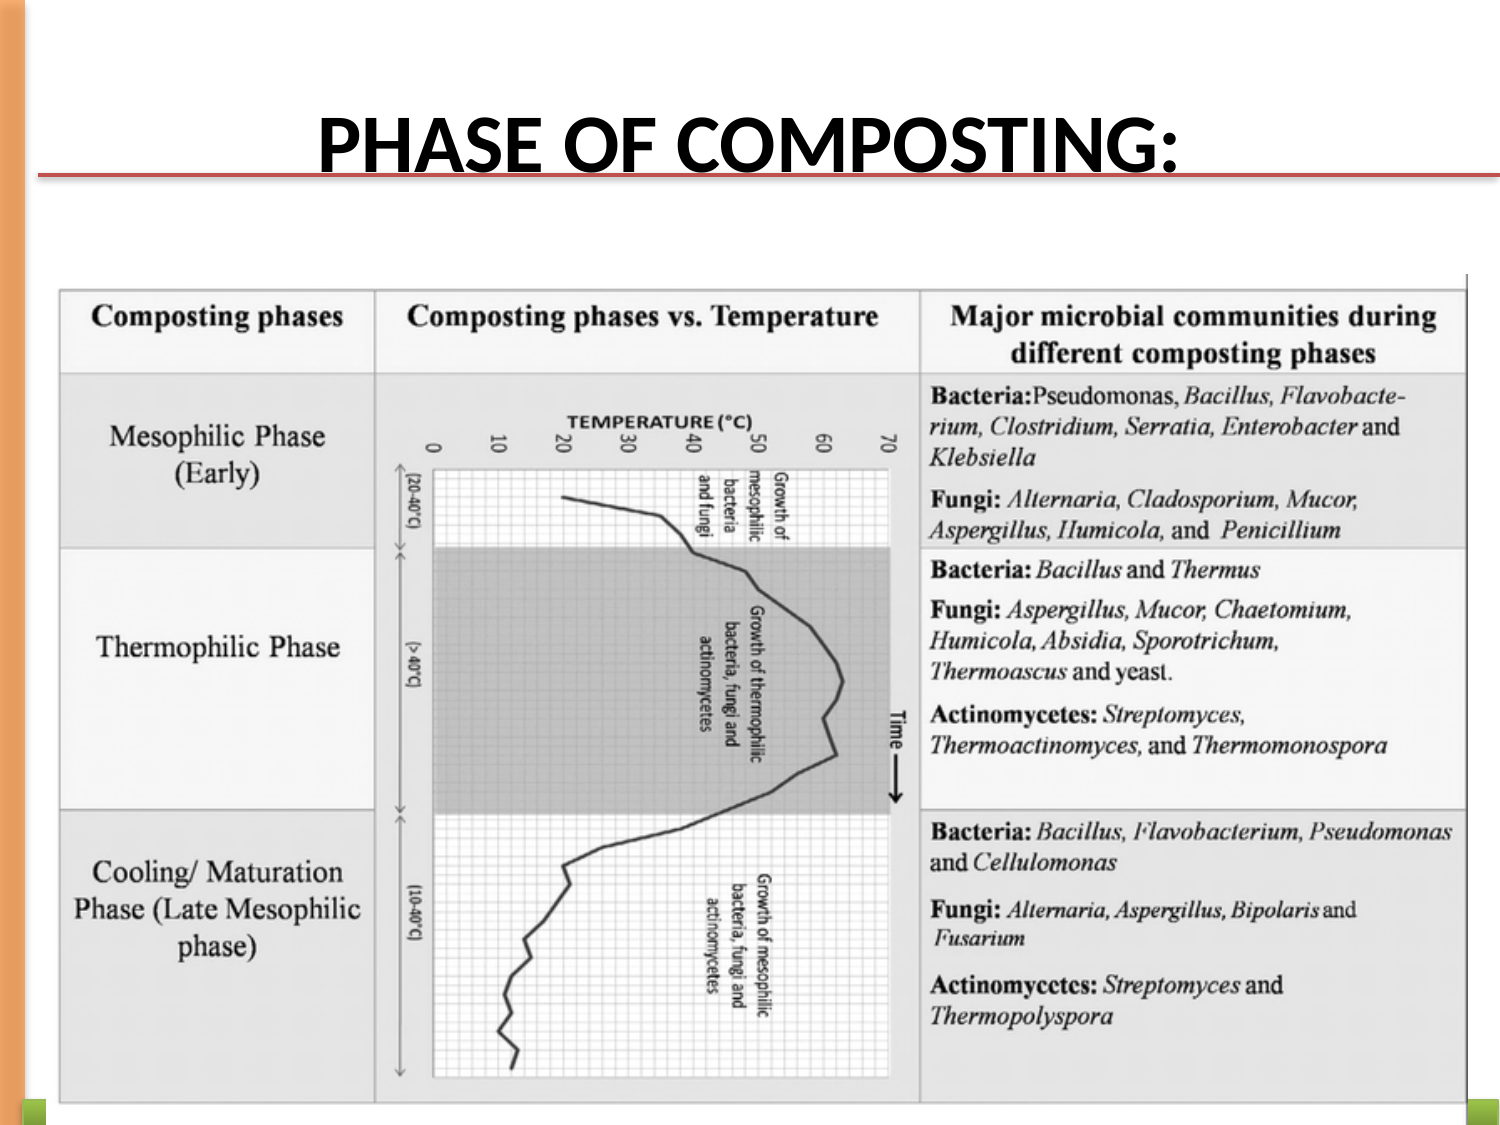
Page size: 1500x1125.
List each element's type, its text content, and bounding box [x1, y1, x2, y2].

title PHASE OF COMPOSTING: [75, 45, 1425, 233]
picture [46, 274, 1468, 1125]
